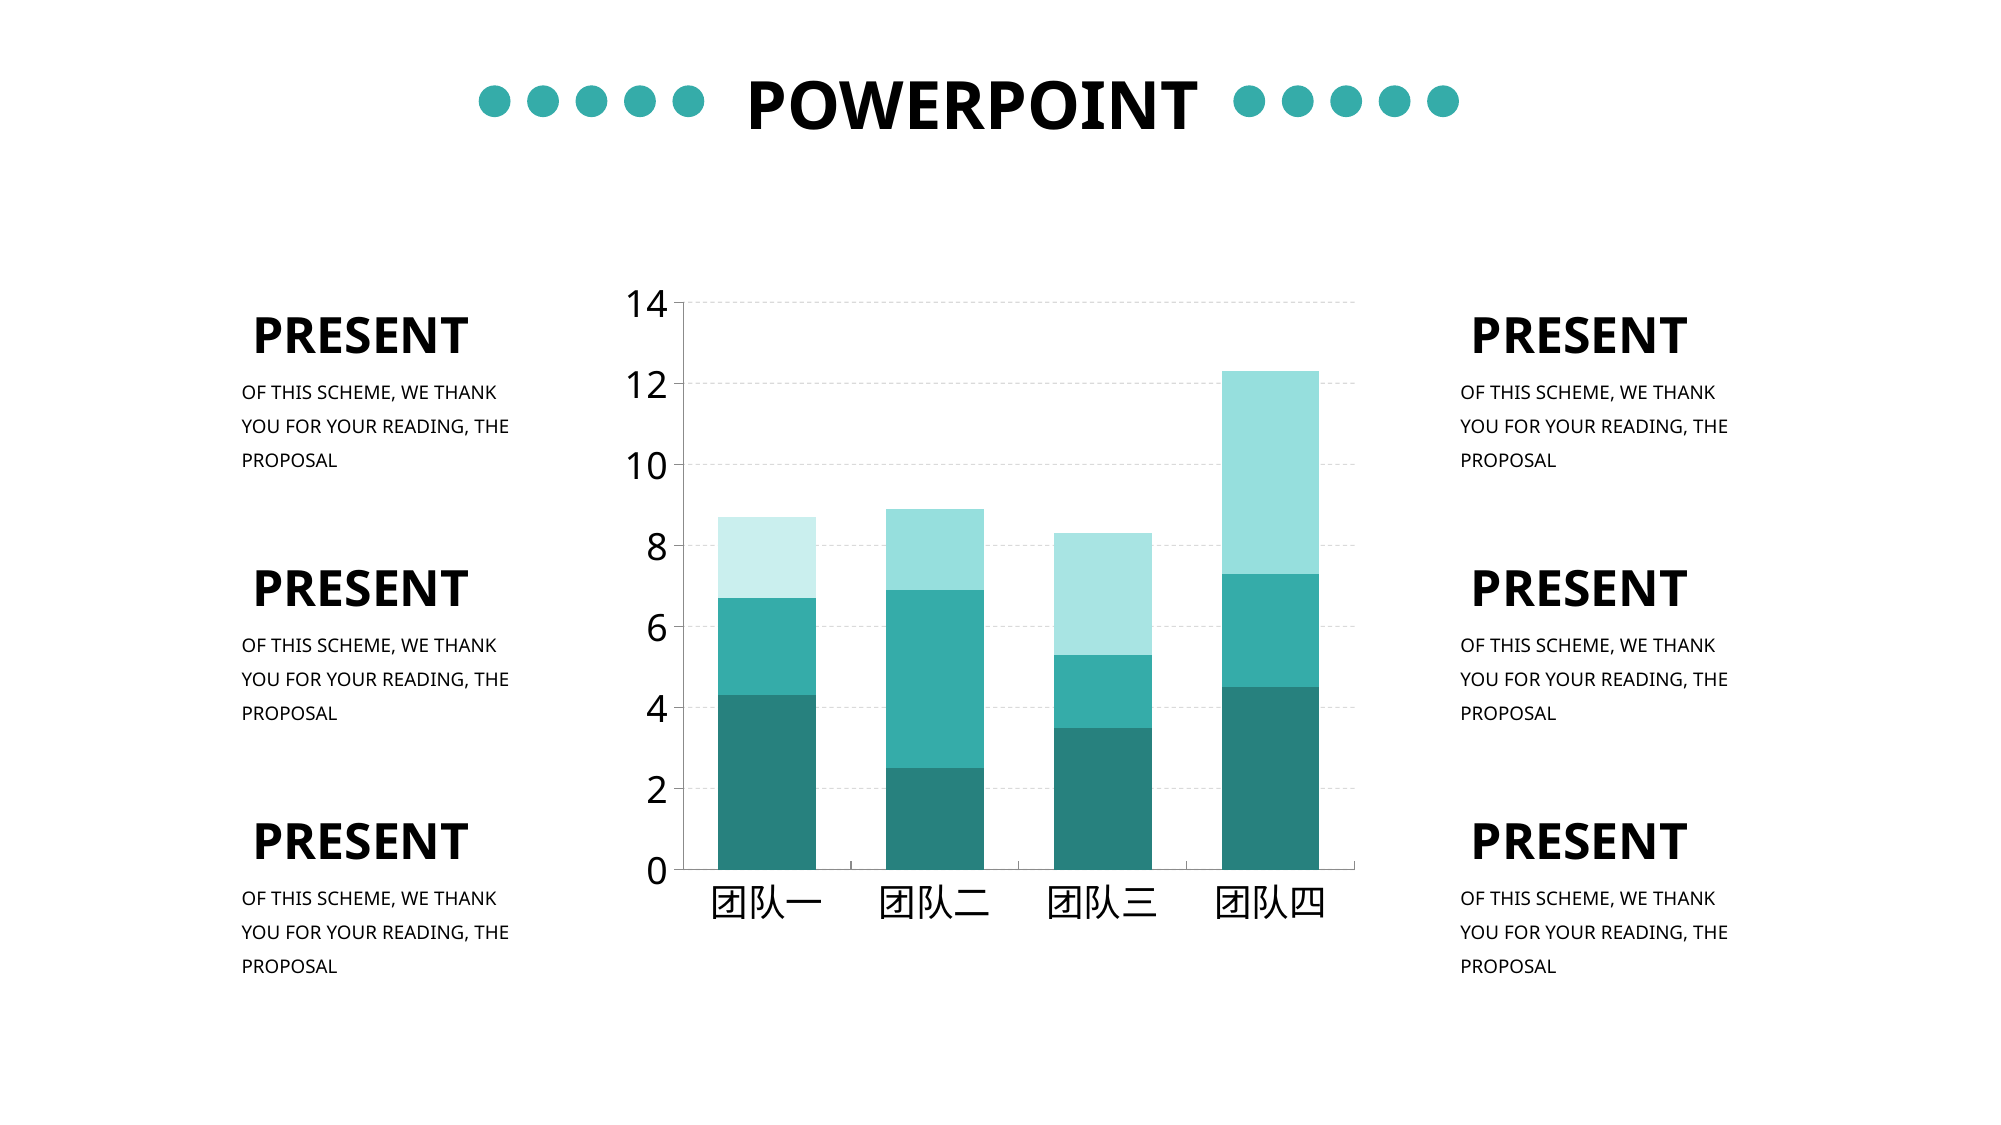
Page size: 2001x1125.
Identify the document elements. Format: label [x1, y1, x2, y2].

text_box [226, 802, 545, 982]
text_box [226, 549, 545, 729]
text_box [1445, 549, 1763, 729]
text_box [1445, 295, 1763, 476]
chart [609, 262, 1370, 941]
text_box [1445, 802, 1763, 982]
text_box [478, 55, 1459, 152]
text_box [226, 295, 545, 476]
